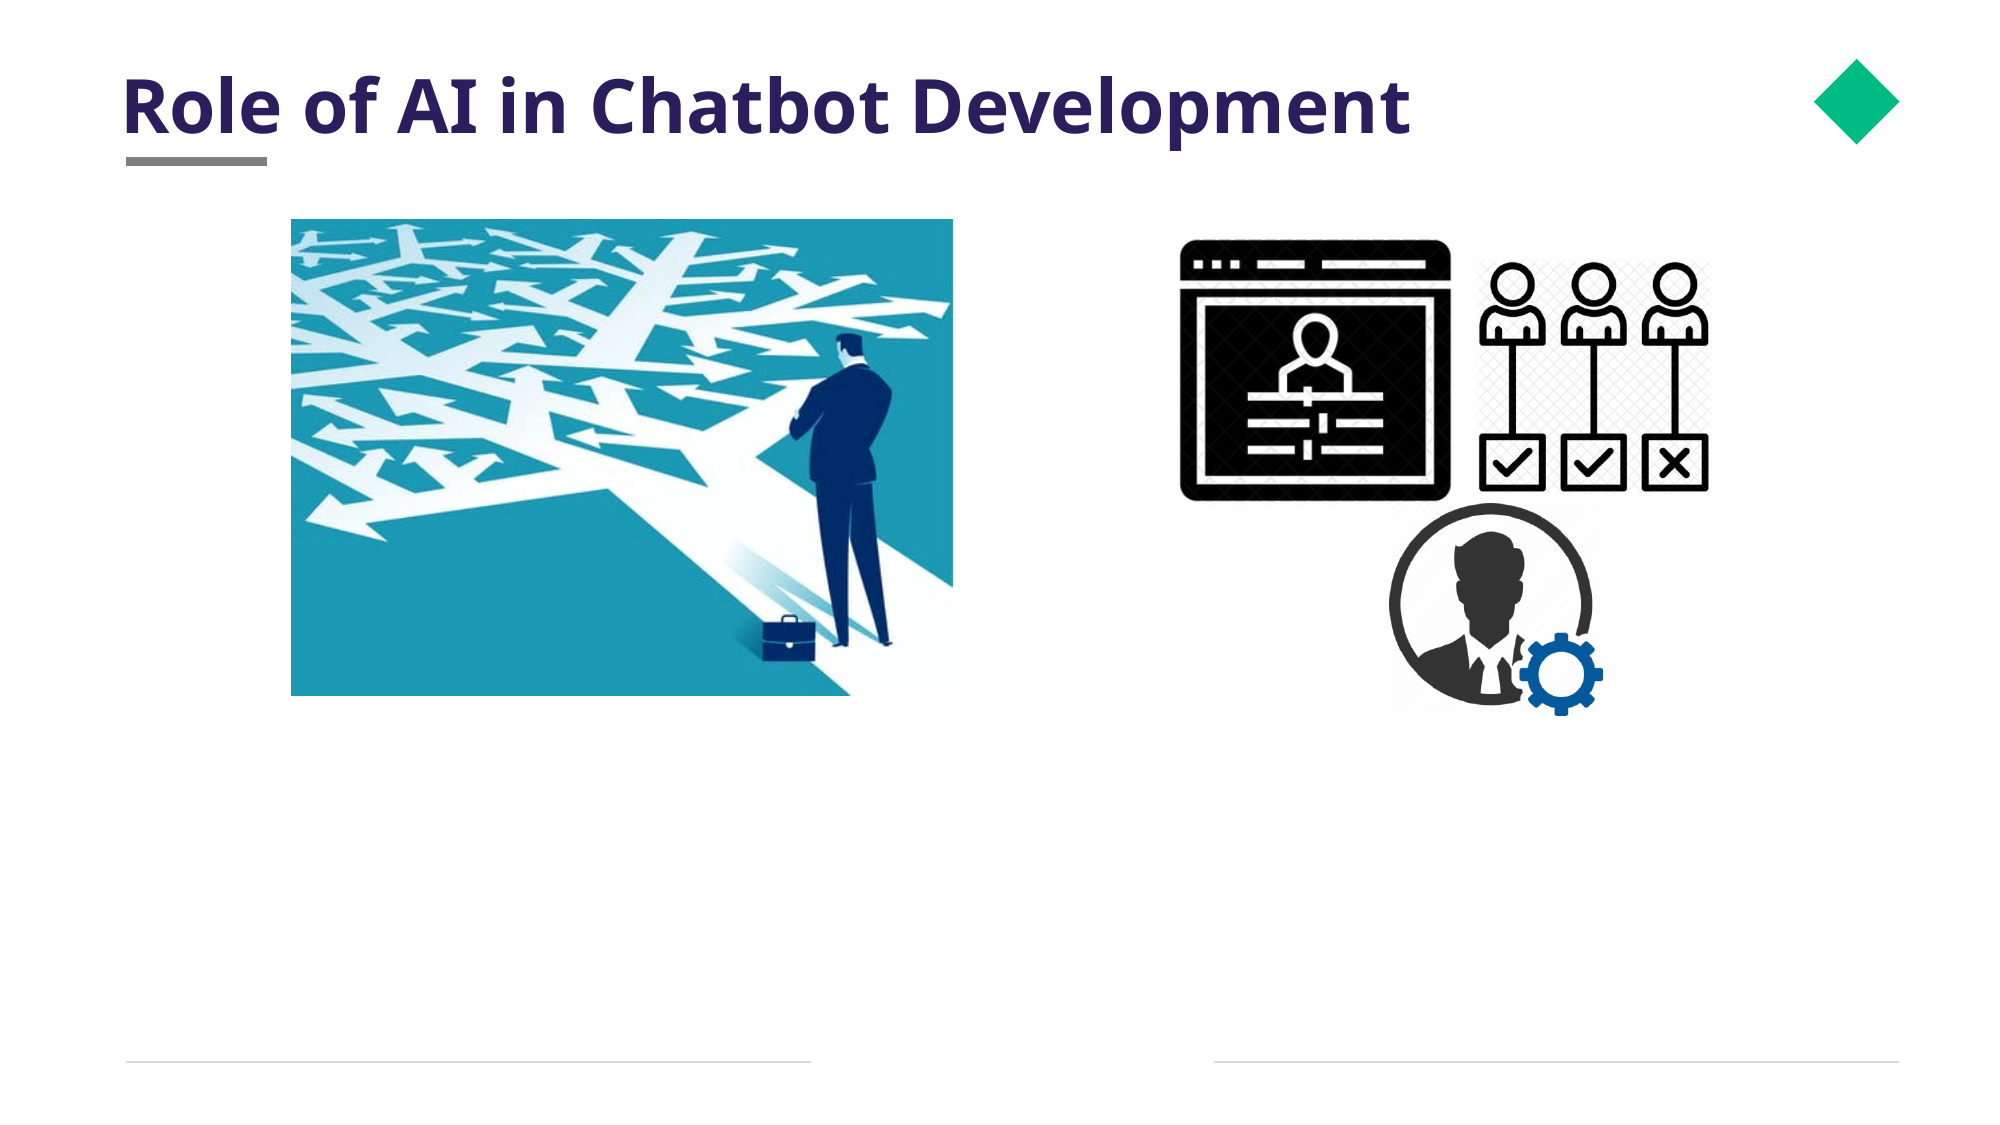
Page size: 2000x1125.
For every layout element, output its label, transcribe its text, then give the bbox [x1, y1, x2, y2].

picture [1176, 231, 1603, 717]
slide_number 9 [1814, 59, 1900, 145]
picture [290, 219, 953, 697]
picture [1471, 255, 1715, 499]
title Role of AI in Chatbot Development [99, 45, 1900, 162]
text_box [0, 1001, 2000, 1118]
